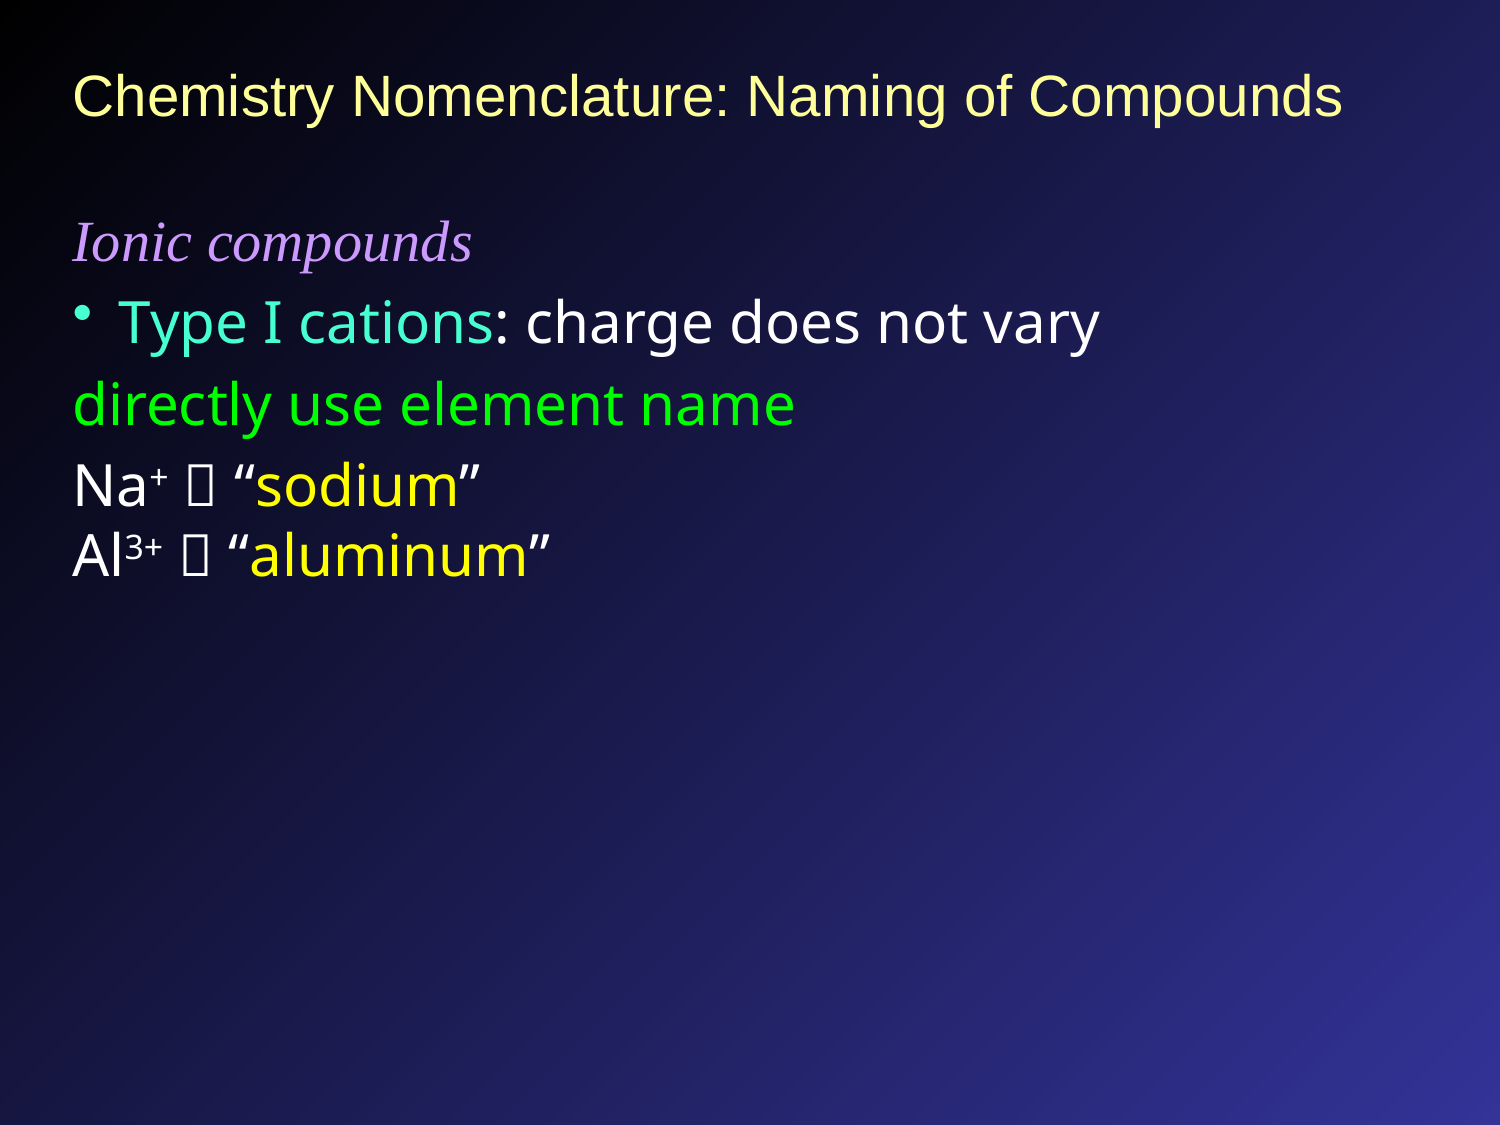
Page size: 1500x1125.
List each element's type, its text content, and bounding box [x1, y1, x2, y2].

title Chemistry Nomenclature: Naming of Compounds [57, 59, 1440, 197]
list Ionic compounds Type I cations: charge does not vary directly use element name Na+  “sodium” Al3+  “aluminum” [57, 195, 1434, 1052]
